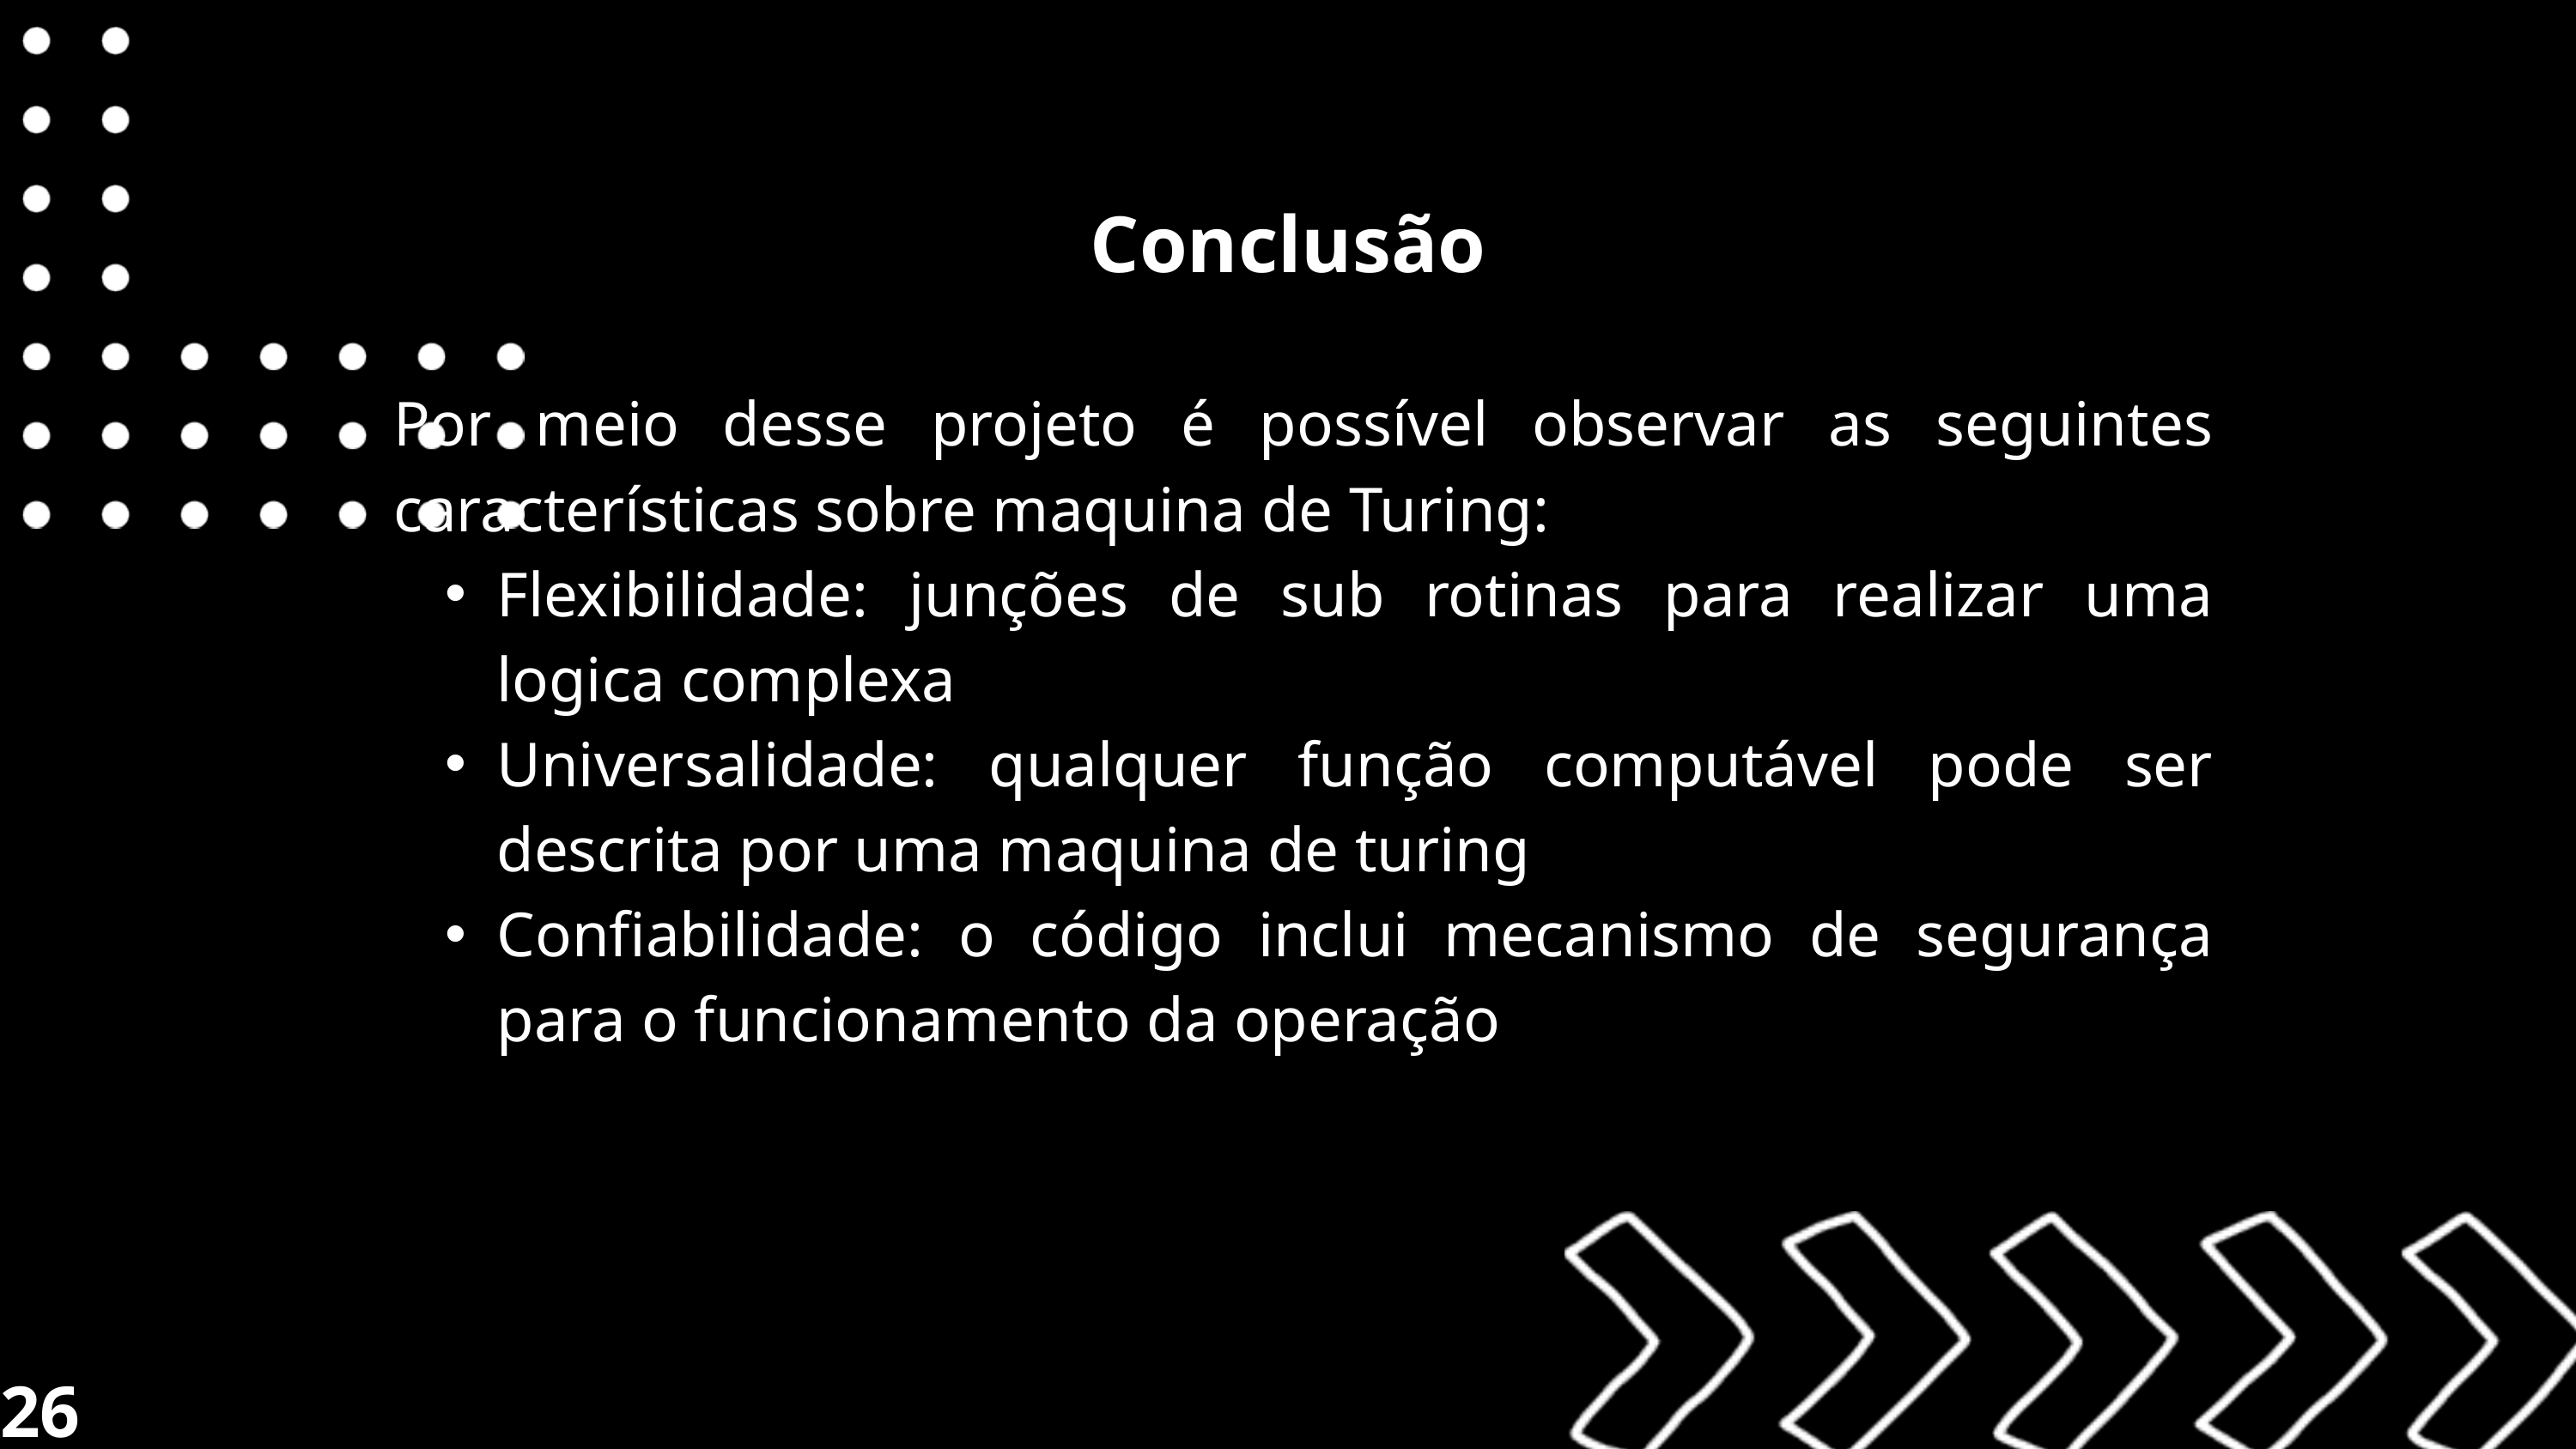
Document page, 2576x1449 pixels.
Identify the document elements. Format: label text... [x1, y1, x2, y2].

text_box [1564, 1211, 2576, 1449]
text_box 26 [0, 1353, 81, 1449]
text_box [0, 0, 525, 529]
text_box Conclusão [1090, 179, 1486, 288]
text_box Por meio desse projeto é possível observar as seguintes características sobre maquina de Turing: Flexibilidade: junções de sub rotinas para realizar uma logica complexa Universalidade: qualquer função computável pode ser descrita por uma maquina de turing Confiabilidade: o código inclui mecanismo de segurança para o funcionamento da operação [393, 373, 2215, 1055]
